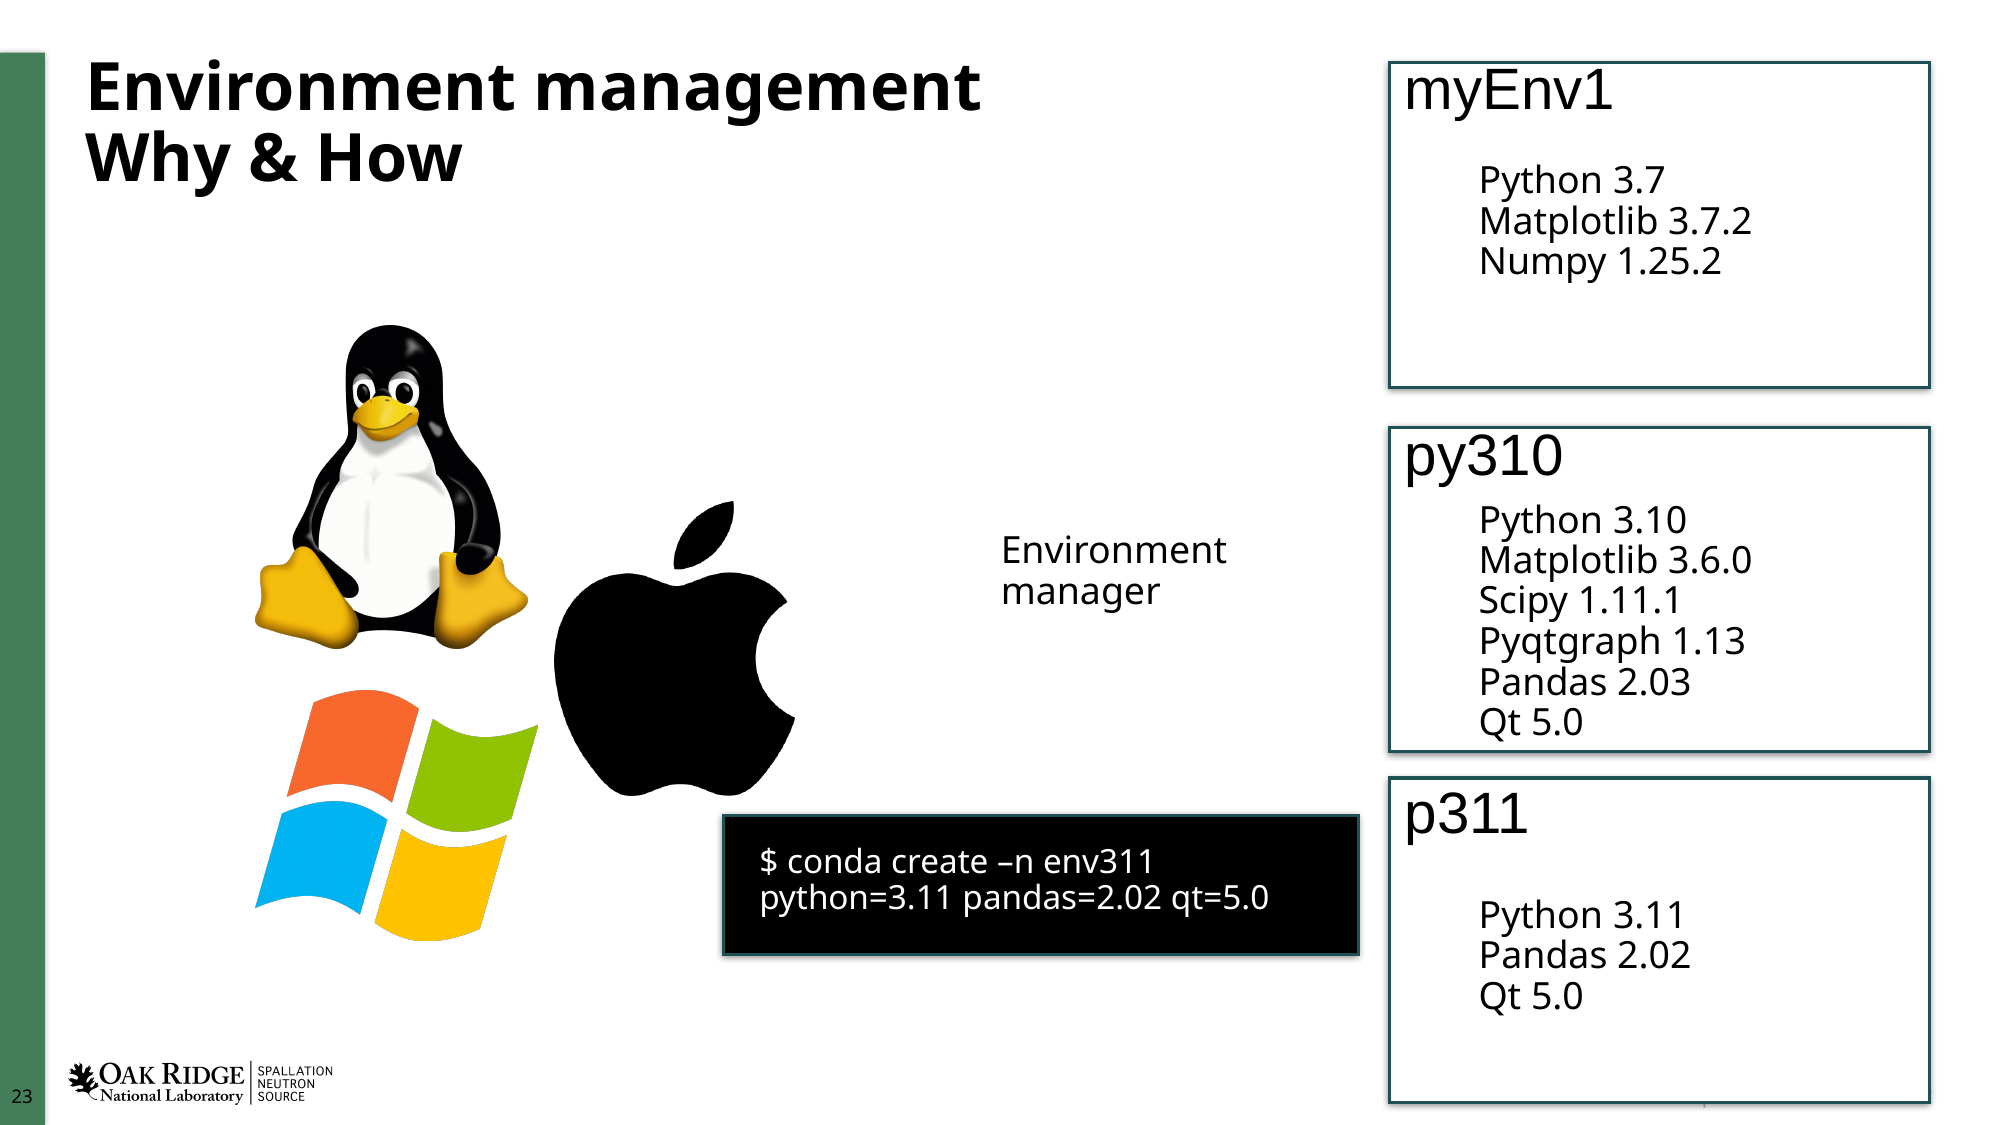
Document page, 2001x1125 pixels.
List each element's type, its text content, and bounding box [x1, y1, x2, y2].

picture [554, 501, 795, 797]
text_box $ conda create –n env311 python=3.11 pandas=2.02 qt=5.0 [744, 837, 1348, 924]
text_box myEnv1 [1389, 43, 1759, 129]
picture [66, 1058, 334, 1108]
text_box Python 3.10 Matplotlib 3.6.0 Scipy 1.11.1 Pyqtgraph 1.13 Pandas 2.03 Qt 5.0 [1463, 493, 1835, 751]
title Environment management Why & How [1759, 44, 1946, 206]
text_box Python 3.7 Matplotlib 3.7.2 Numpy 1.25.2 [1463, 154, 1835, 291]
text_box [1389, 427, 1930, 752]
text_box p311 [1389, 767, 1759, 853]
picture [254, 690, 539, 941]
title Environment management Why & How [70, 44, 1389, 206]
text_box [1389, 62, 1930, 388]
text_box Environment manager [986, 523, 1285, 620]
picture [254, 325, 528, 649]
text_box py310 [1389, 409, 1759, 495]
text_box Python 3.11 Pandas 2.02 Qt 5.0 [1463, 888, 1835, 1025]
text_box [723, 815, 1359, 955]
text_box [1389, 778, 1930, 1103]
